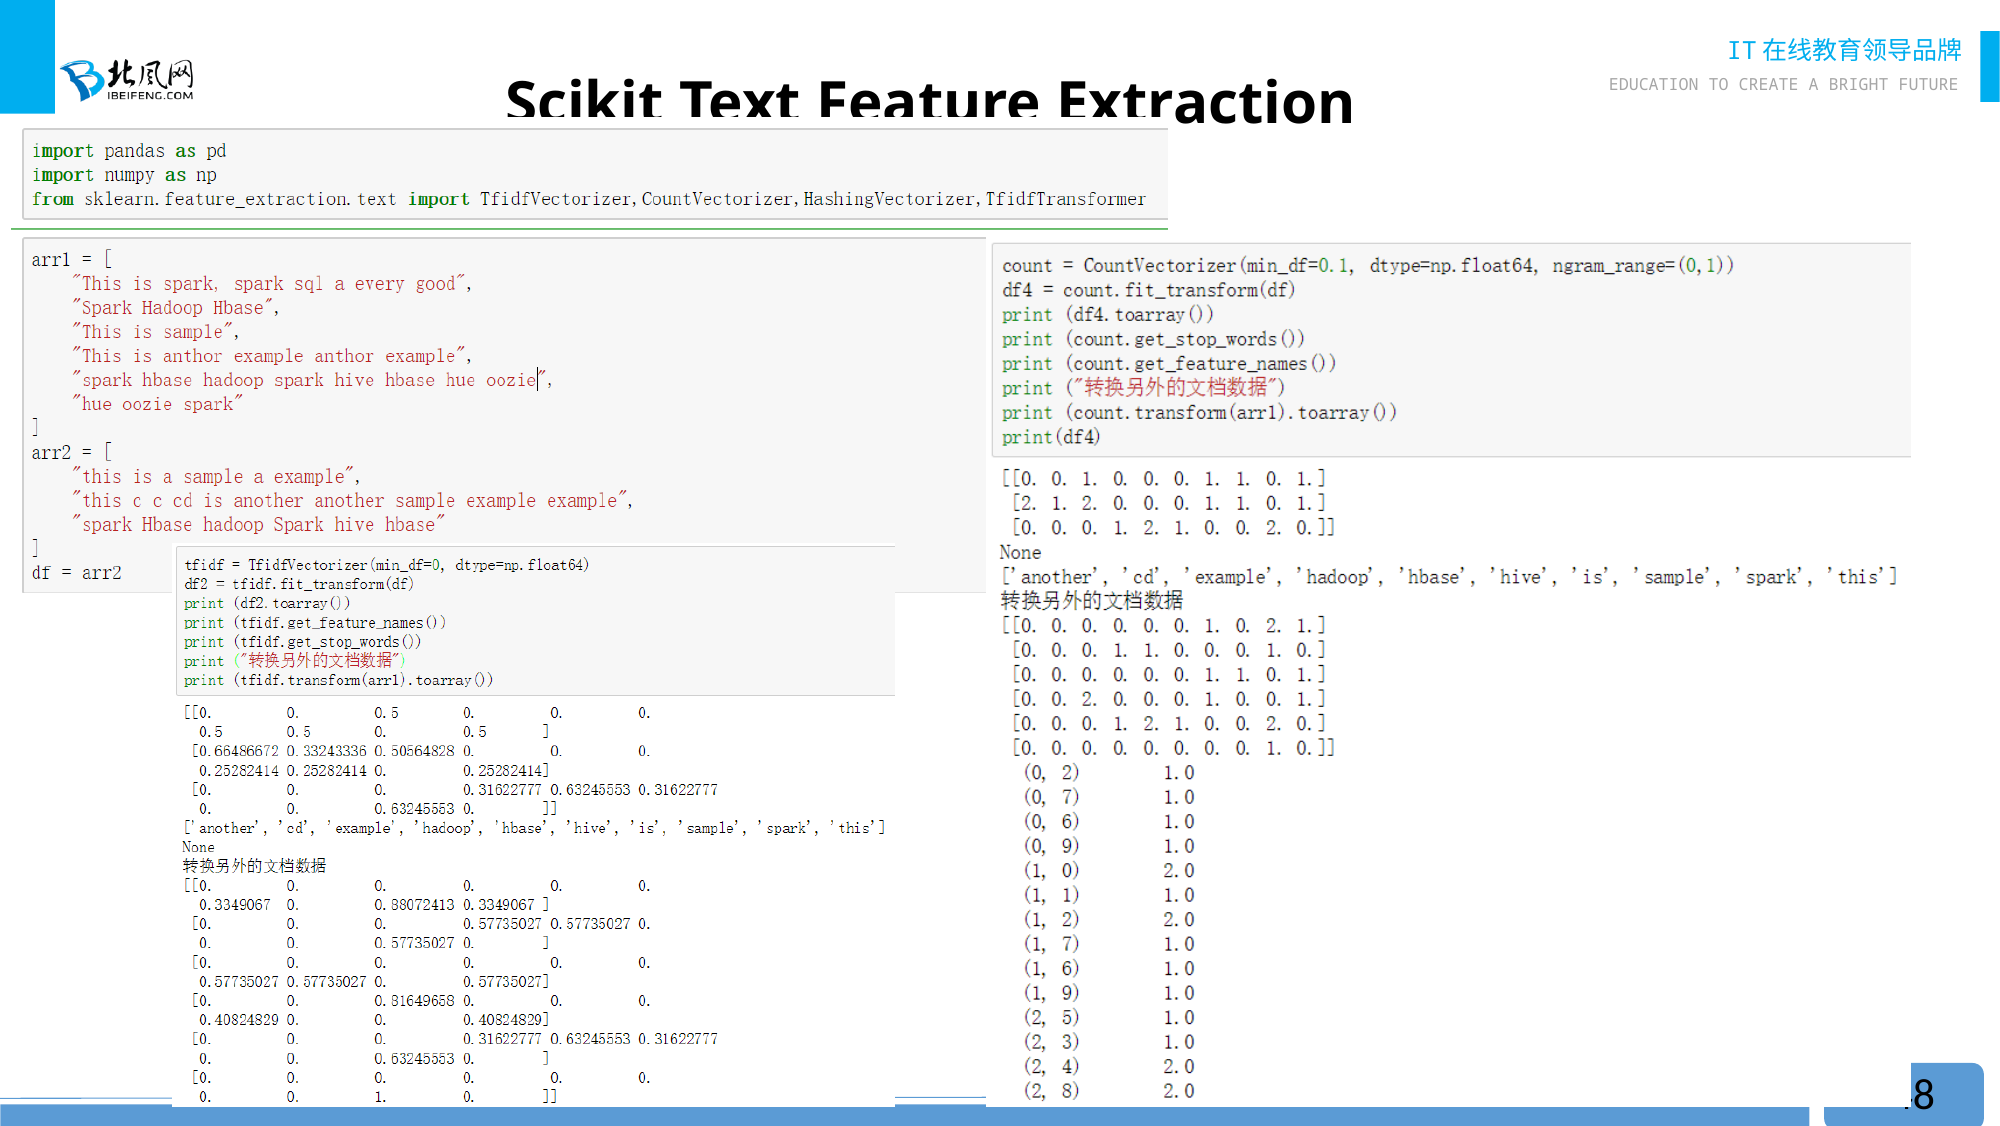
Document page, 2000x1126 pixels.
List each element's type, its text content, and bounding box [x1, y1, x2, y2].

title Scikit Text Feature Extraction [255, 42, 1606, 167]
picture [11, 117, 1911, 1107]
picture [56, 54, 198, 103]
